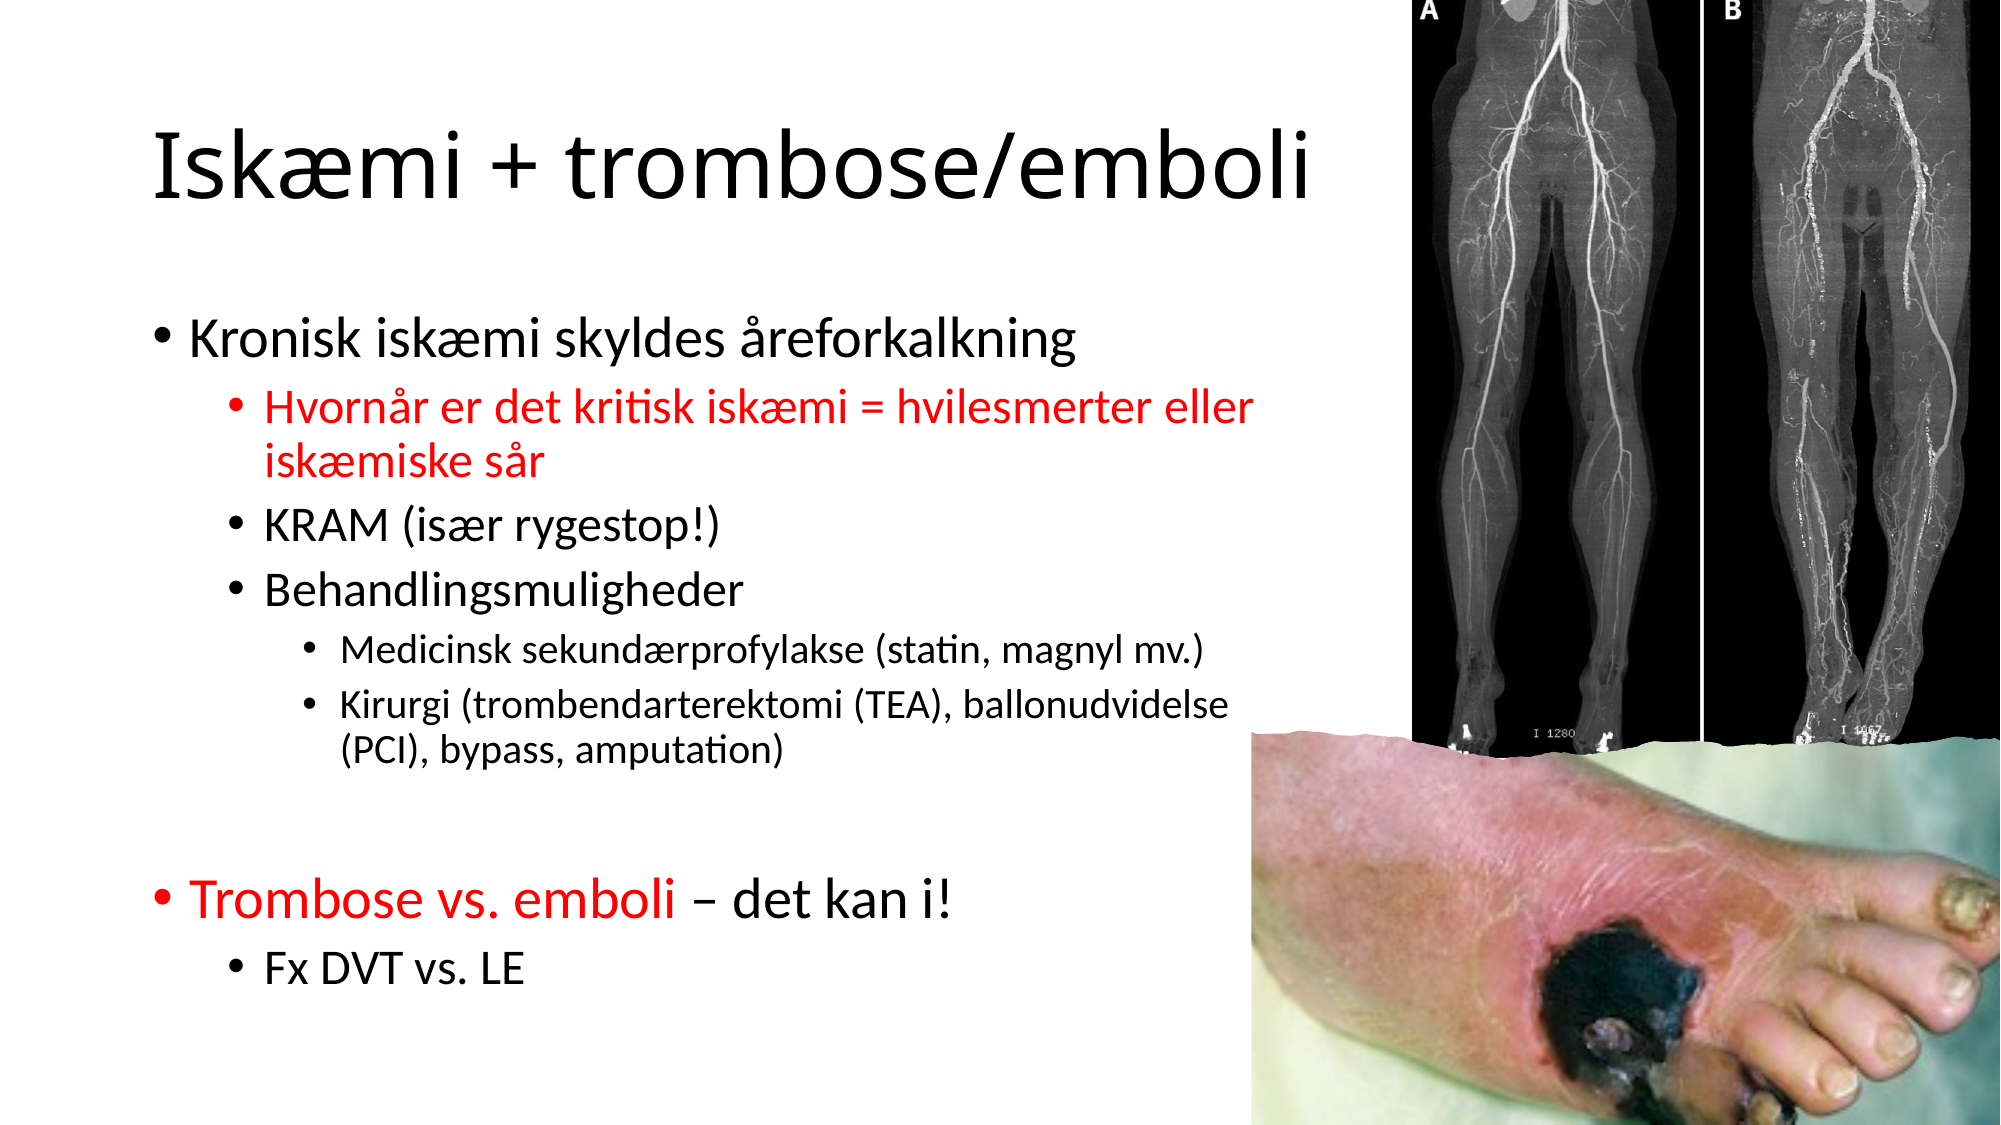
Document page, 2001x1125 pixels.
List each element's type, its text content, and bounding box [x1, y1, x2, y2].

picture [1251, 0, 2001, 1125]
list Kronisk iskæmi skyldes åreforkalkning Hvornår er det kritisk iskæmi = hvilesmerter eller iskæmiske sår KRAM (især rygestop!) Behandlingsmuligheder Medicinsk sekundærprofylakse (statin, magnyl mv.) Kirurgi (trombendarterektomi (TEA), ballonudvidelse (PCI), bypass, amputation) Trombose vs. emboli – det kan i! Fx DVT vs. LE [137, 299, 1304, 1014]
title Iskæmi + trombose/emboli [137, 59, 1411, 278]
